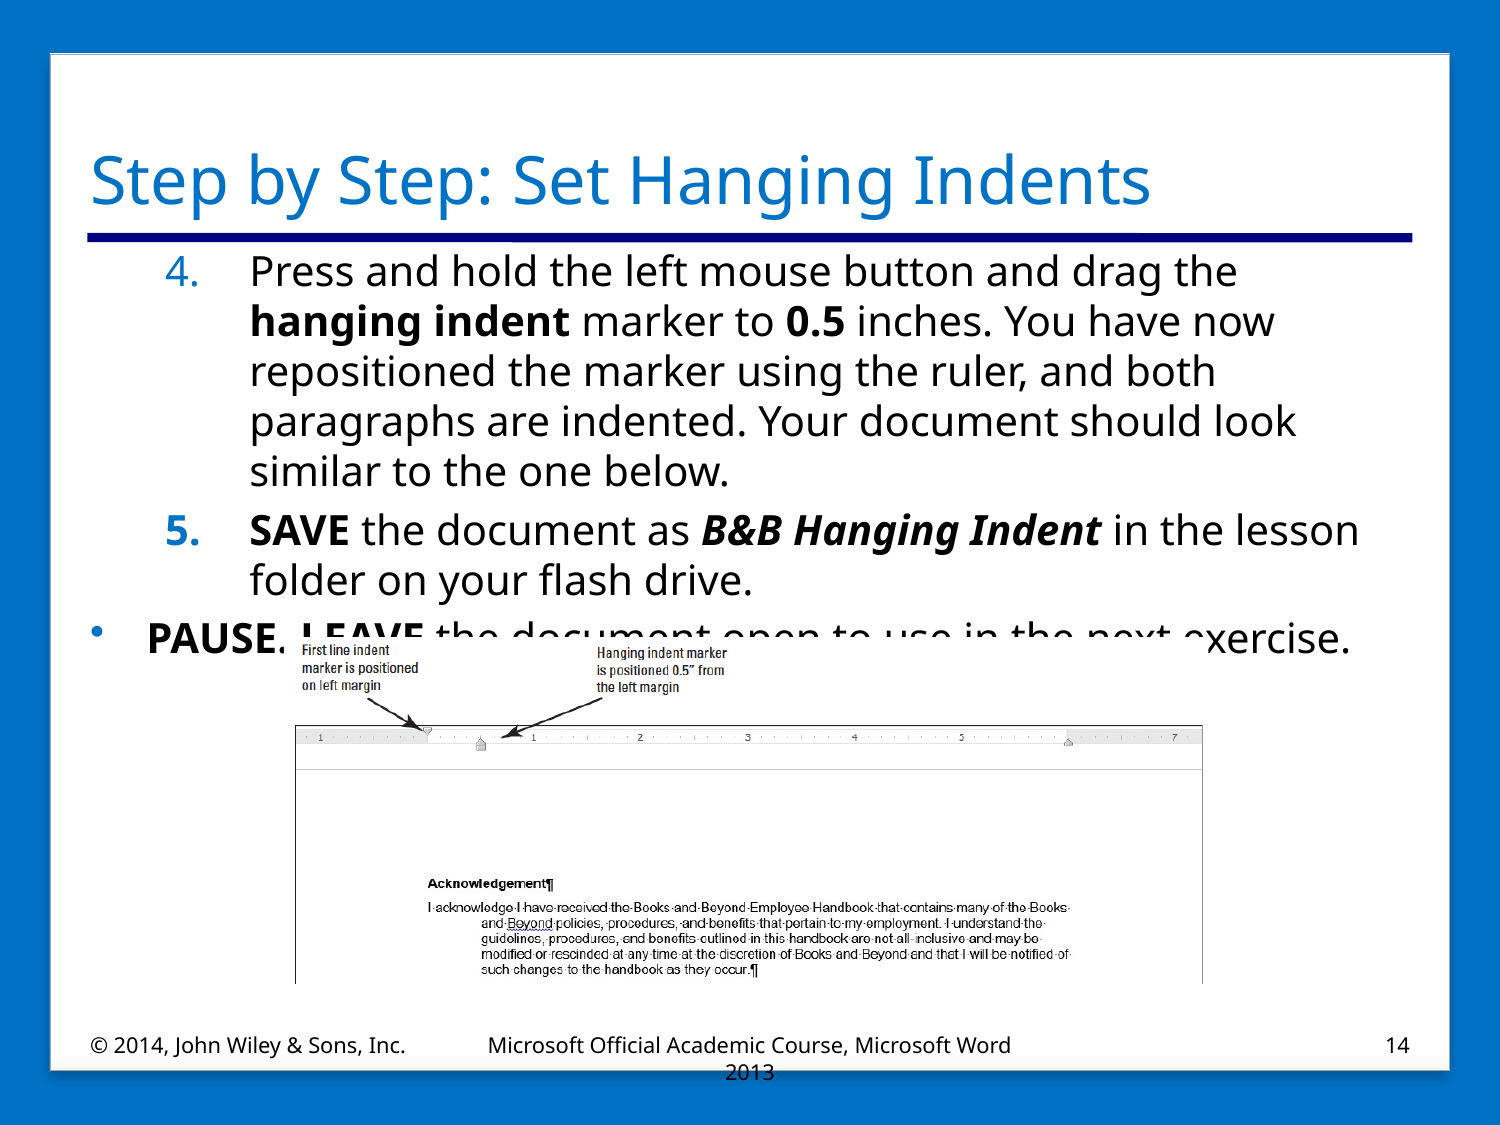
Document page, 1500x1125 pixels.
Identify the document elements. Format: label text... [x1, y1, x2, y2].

slide_number © 2014, John Wiley & Sons, Inc. [74, 1024, 426, 1103]
list Press and hold the left mouse button and drag the hanging indent marker to 0.5 inches. You have now repositioned the marker using the ruler, and both paragraphs are indented. Your document should look similar to the one below. SAVE the document as B&B Hanging Indent in the lesson folder on your flash drive. PAUSE. LEAVE the document open to use in the next exercise. [75, 237, 1425, 1063]
title Step by Step: Set Hanging Indents [74, 74, 1426, 226]
footer Microsoft Official Academic Course, Microsoft Word 2013 [449, 1024, 1051, 1103]
slide_number 14 [1074, 1024, 1426, 1103]
picture [283, 637, 1209, 984]
